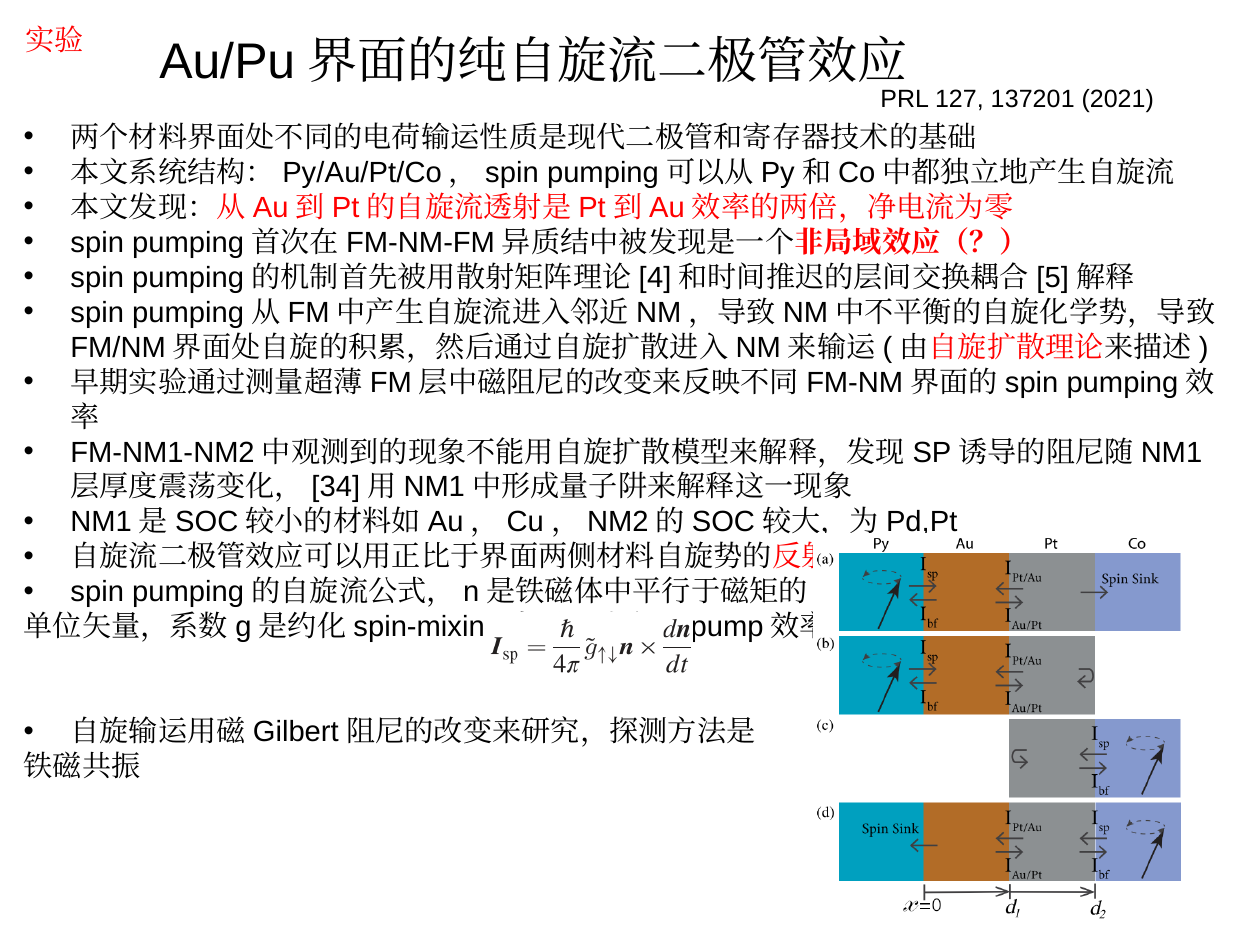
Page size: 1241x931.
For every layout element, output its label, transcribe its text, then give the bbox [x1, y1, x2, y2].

picture [486, 612, 693, 681]
text_box 两个材料界面处不同的电荷输运性质是现代二极管和寄存器技术的基础 本文系统结构：Py/Au/Pt/Co，spin pumping可以从Py和Co中都独立地产生自旋流 本文发现：从Au到Pt的自旋流透射是Pt到Au效率的两倍，净电流为零 spin pumping首次在FM-NM-FM异质结中被发现是一个非局域效应（？） spin pumping的机制首先被用散射矩阵理论[4]和时间推迟的层间交换耦合[5]解释 spin pumping从FM中产生自旋流进入邻近NM，导致NM中不平衡的自旋化学势，导致FM/NM界面处自旋的积累，然后通过自旋扩散进入NM来输运(由自旋扩散理论来描述) 早期实验通过测量超薄FM层中磁阻尼的改变来反映不同FM-NM界面的spin pumping效率 FM-NM1-NM2中观测到的现象不能用自旋扩散模型来解释，发现SP诱导的阻尼随NM1层厚度震荡变化，[34]用NM1中形成量子阱来解释这一现象 NM1是SOC较小的材料如Au，Cu，NM2的SOC较大，为Pd,Pt 自旋流二极管效应可以用正比于界面两侧材料自旋势的反射和透射自旋流来解释 spin pumping的自旋流公式，n是铁磁体中平行于磁矩的 单位矢量，系数g是约化spin-mixing电导，决定了pump效率 自旋输运用磁Gilbert阻尼的改变来研究，探测方法是 铁磁共振 [8, 110, 1232, 790]
text_box Au/Pu界面的纯自旋流二极管效应 [144, 21, 923, 97]
text_box PRL 127, 137201 (2021) [865, 74, 1216, 120]
picture [813, 533, 1184, 921]
text_box 实验 [10, 13, 100, 64]
